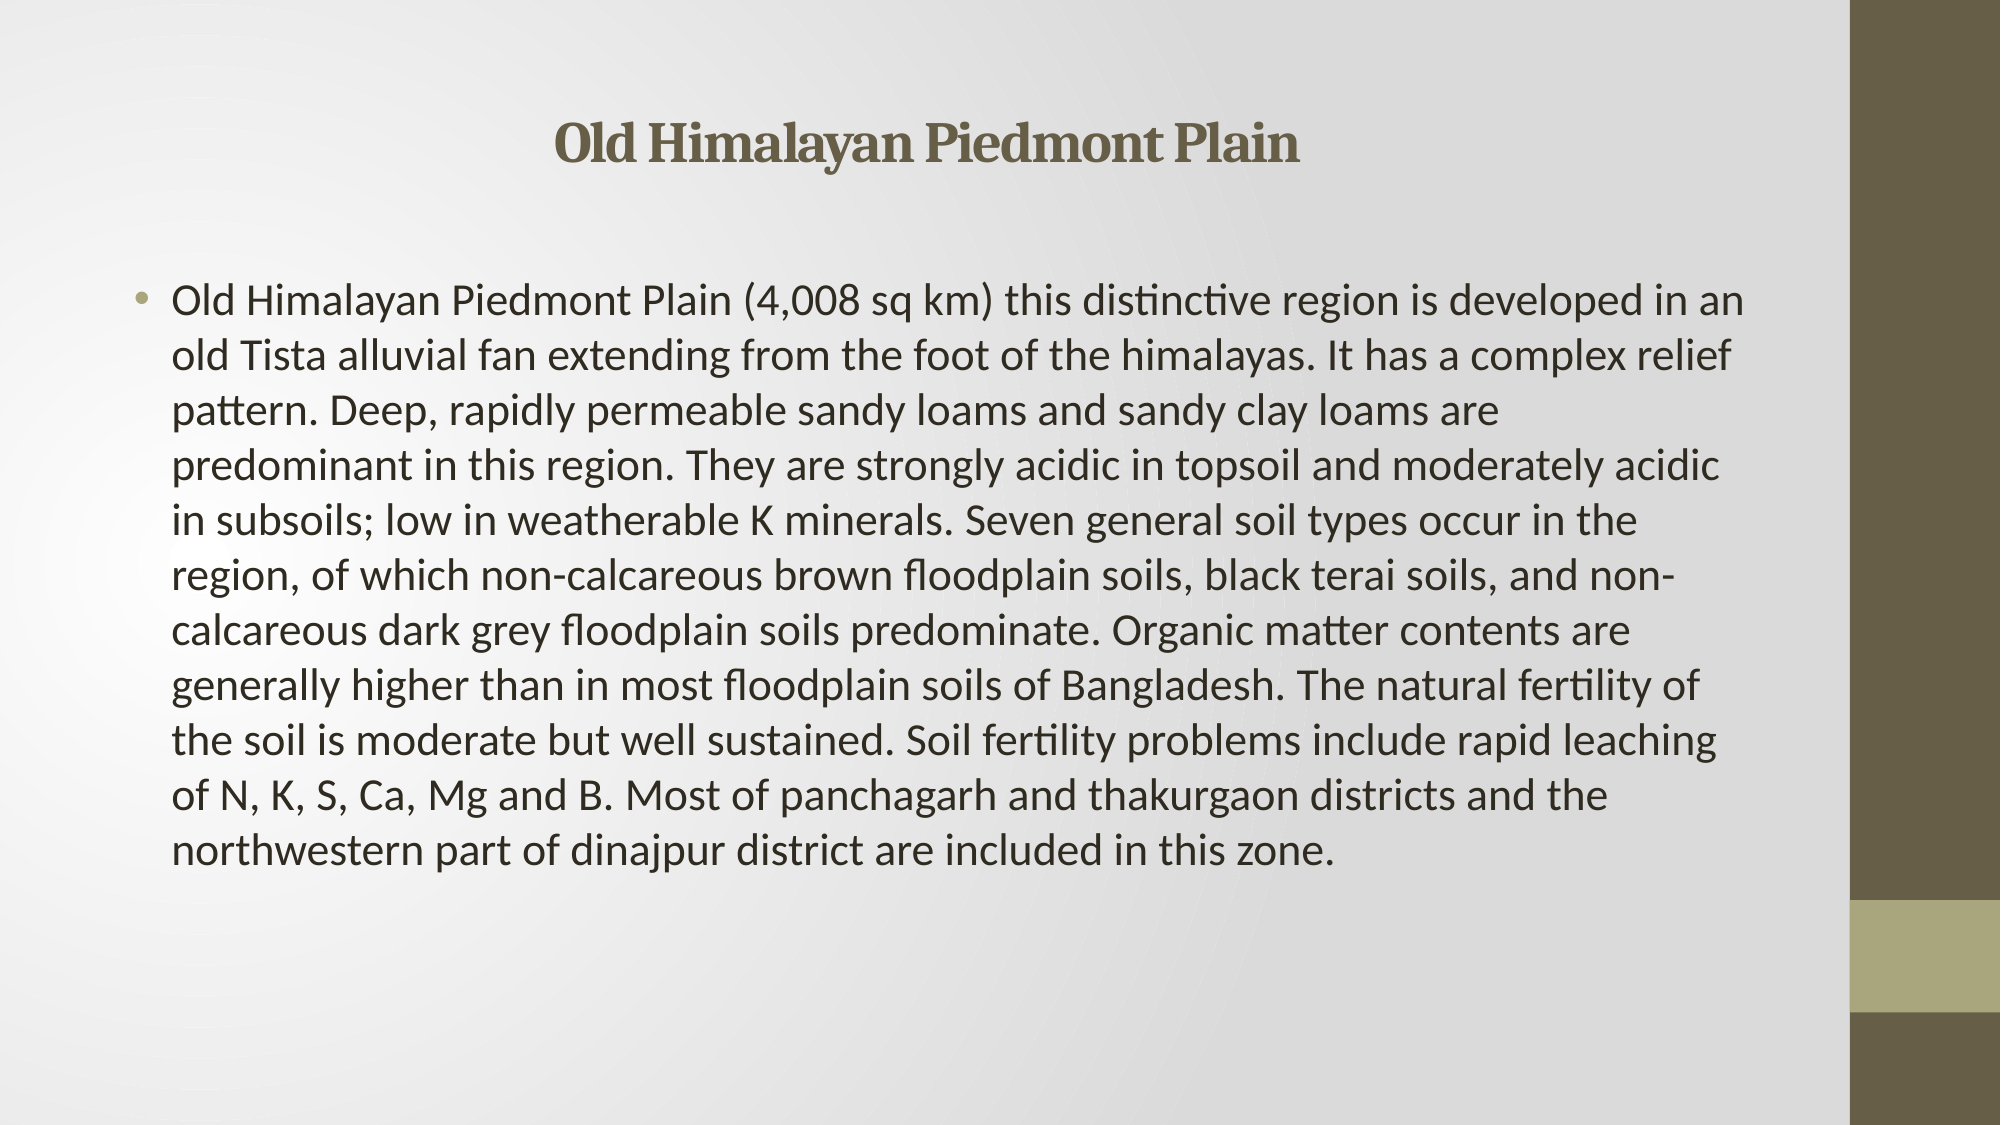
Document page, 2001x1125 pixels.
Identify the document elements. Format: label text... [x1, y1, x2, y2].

title Old Himalayan Piedmont Plain [99, 45, 1767, 233]
list Old Himalayan Piedmont Plain (4,008 sq km) this distinctive region is developed in an old Tista alluvial fan extending from the foot of the himalayas. It has a complex relief pattern. Deep, rapidly permeable sandy loams and sandy clay loams are predominant in this region. They are strongly acidic in topsoil and moderately acidic in subsoils; low in weatherable K minerals. Seven general soil types occur in the region, of which non-calcareous brown floodplain soils, black terai soils, and non-calcareous dark grey floodplain soils predominate. Organic matter contents are generally higher than in most floodplain soils of Bangladesh. The natural fertility of the soil is moderate but well sustained. Soil fertility problems include rapid leaching of N, K, S, Ca, Mg and B. Most of panchagarh and thakurgaon districts and the northwestern part of dinajpur district are included in this zone. [99, 262, 1767, 1050]
